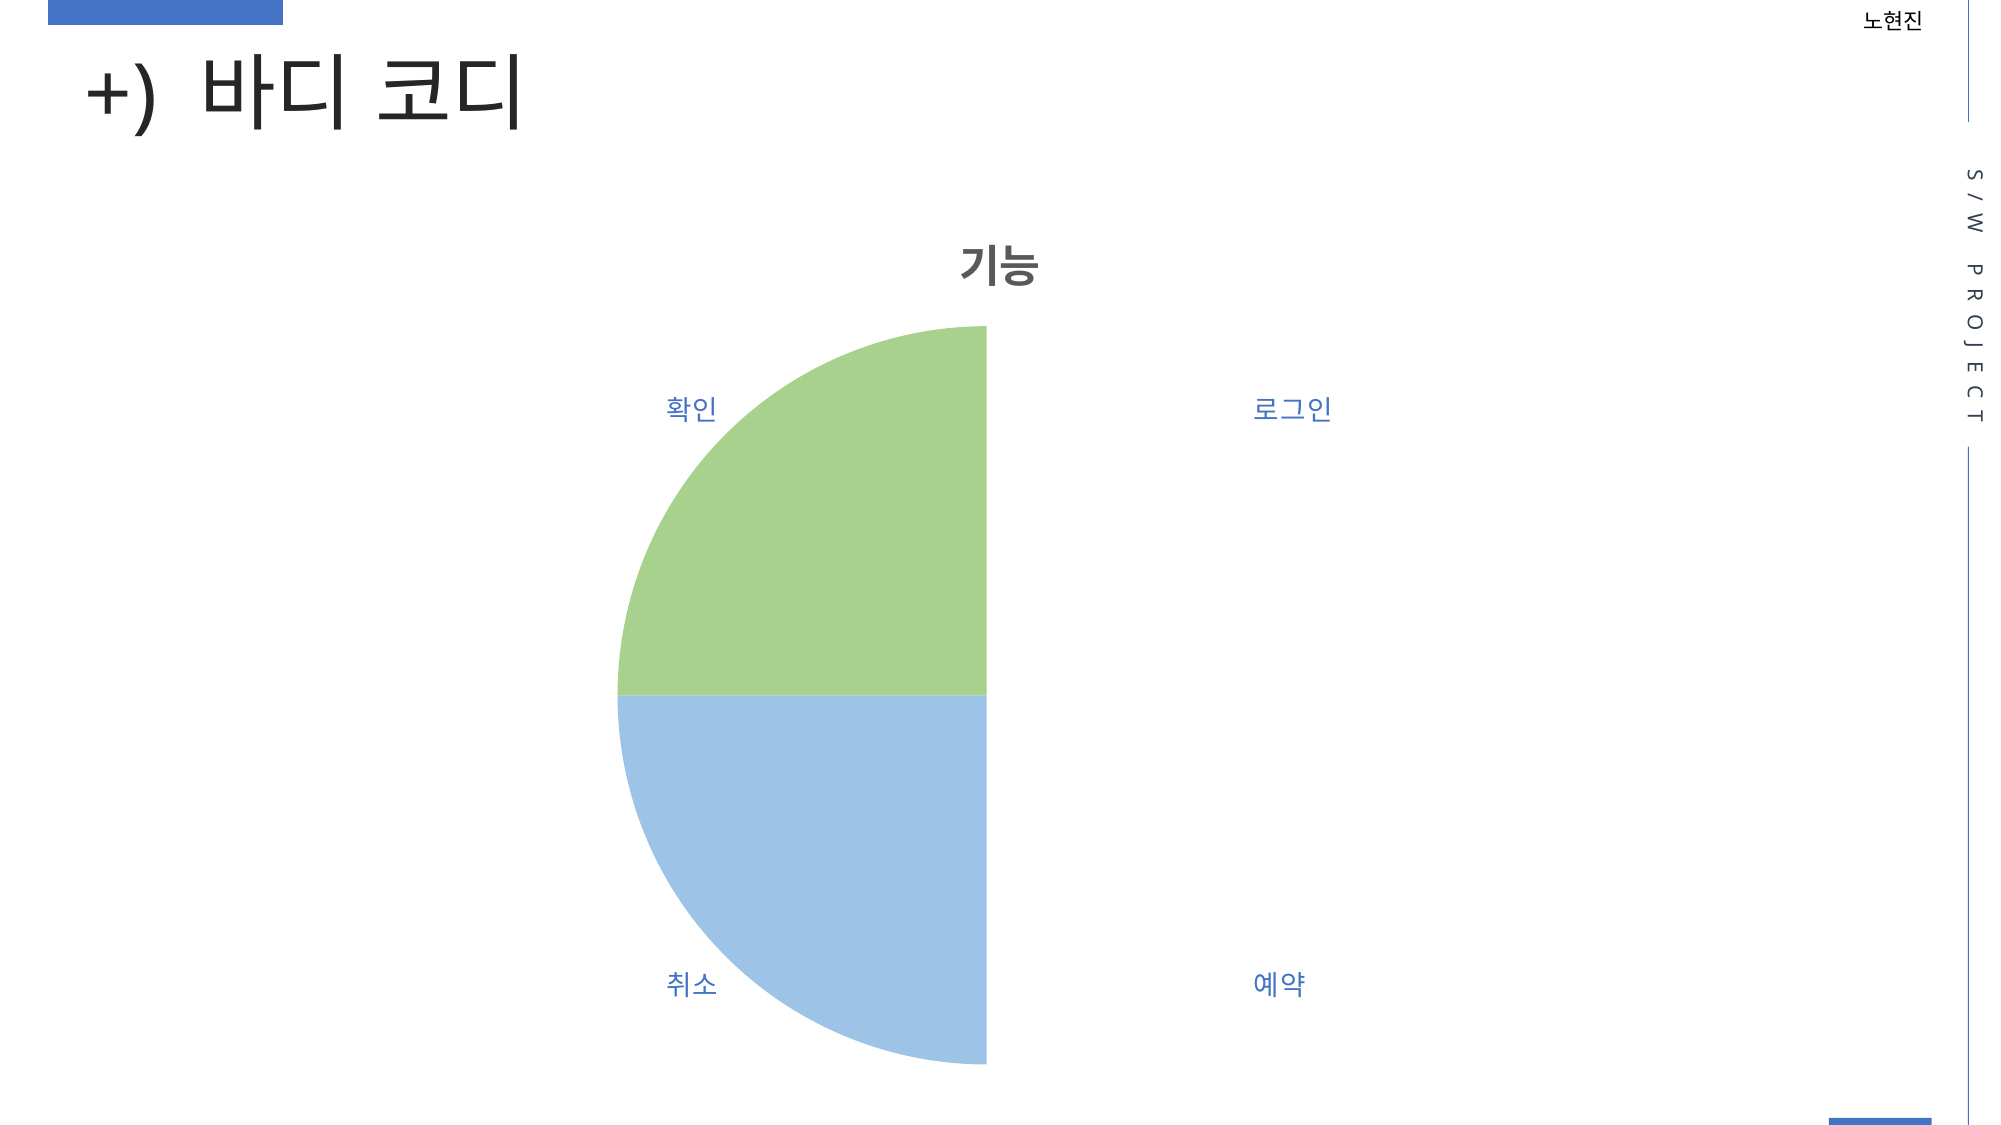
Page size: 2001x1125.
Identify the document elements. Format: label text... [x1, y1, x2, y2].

text_box [47, 0, 284, 26]
text_box S/W PROJECT [1940, 154, 1997, 447]
text_box +) 바디 코디 [70, 32, 567, 148]
text_box [1828, 1117, 1933, 1125]
text_box 노현진 [1849, 0, 1952, 41]
chart [333, 193, 1667, 1083]
